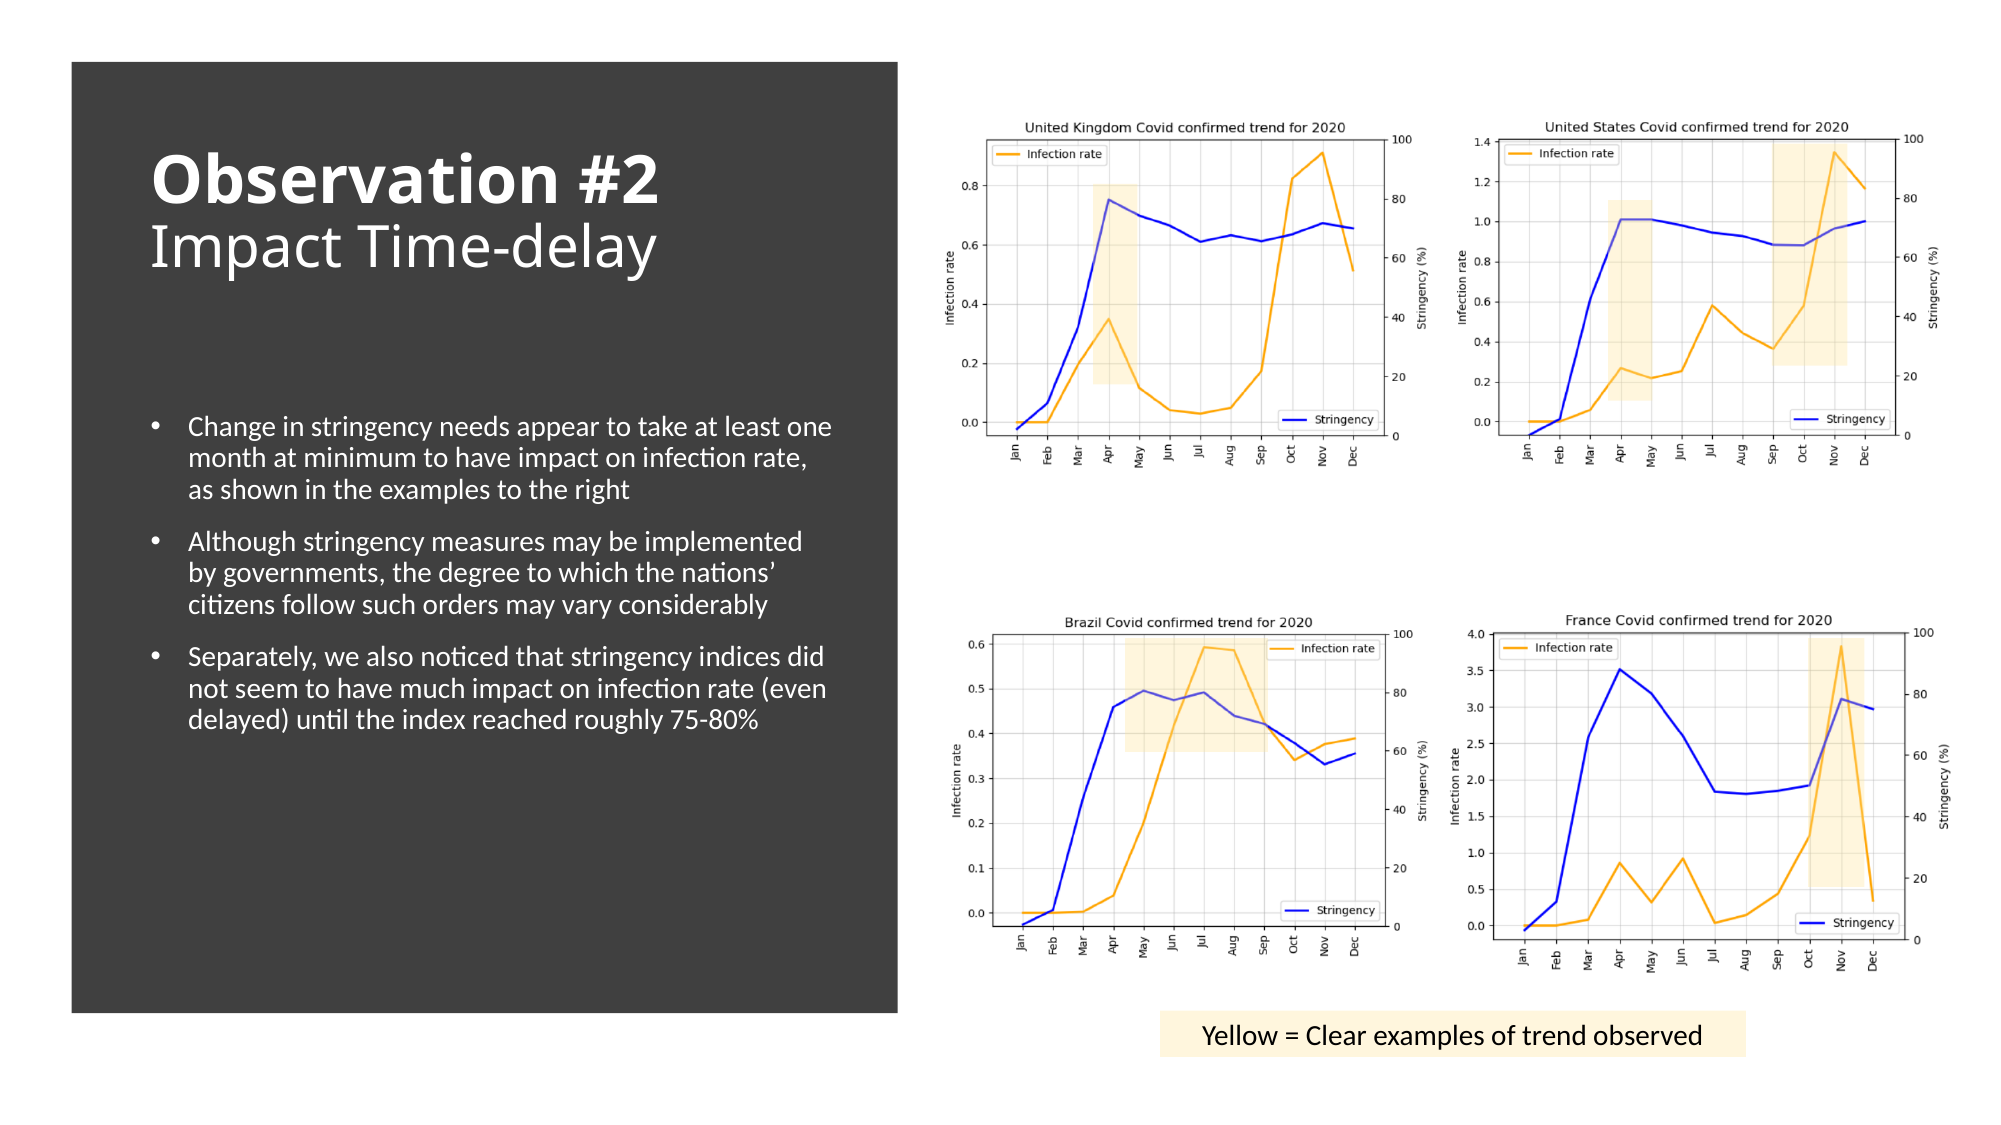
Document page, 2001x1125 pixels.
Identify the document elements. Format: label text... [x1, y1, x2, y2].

picture [1445, 612, 1956, 975]
text_box Yellow = Clear examples of trend observed [1159, 1010, 1747, 1058]
picture [1451, 117, 1948, 470]
text_box [70, 61, 899, 1014]
list Change in stringency needs appear to take at least one month at minimum to have impact on infection rate, as shown in the examples to the right Although stringency measures may be implemented by governments, the degree to which the nations’ citizens follow such orders may vary considerably Separately, we also noticed that stringency indices did not seem to have much impact on infection rate (even delayed) until the index reached roughly 75-80% [135, 403, 848, 785]
picture [948, 612, 1434, 960]
picture [938, 117, 1434, 470]
title Observation #2 Impact Time-delay [135, 115, 848, 311]
